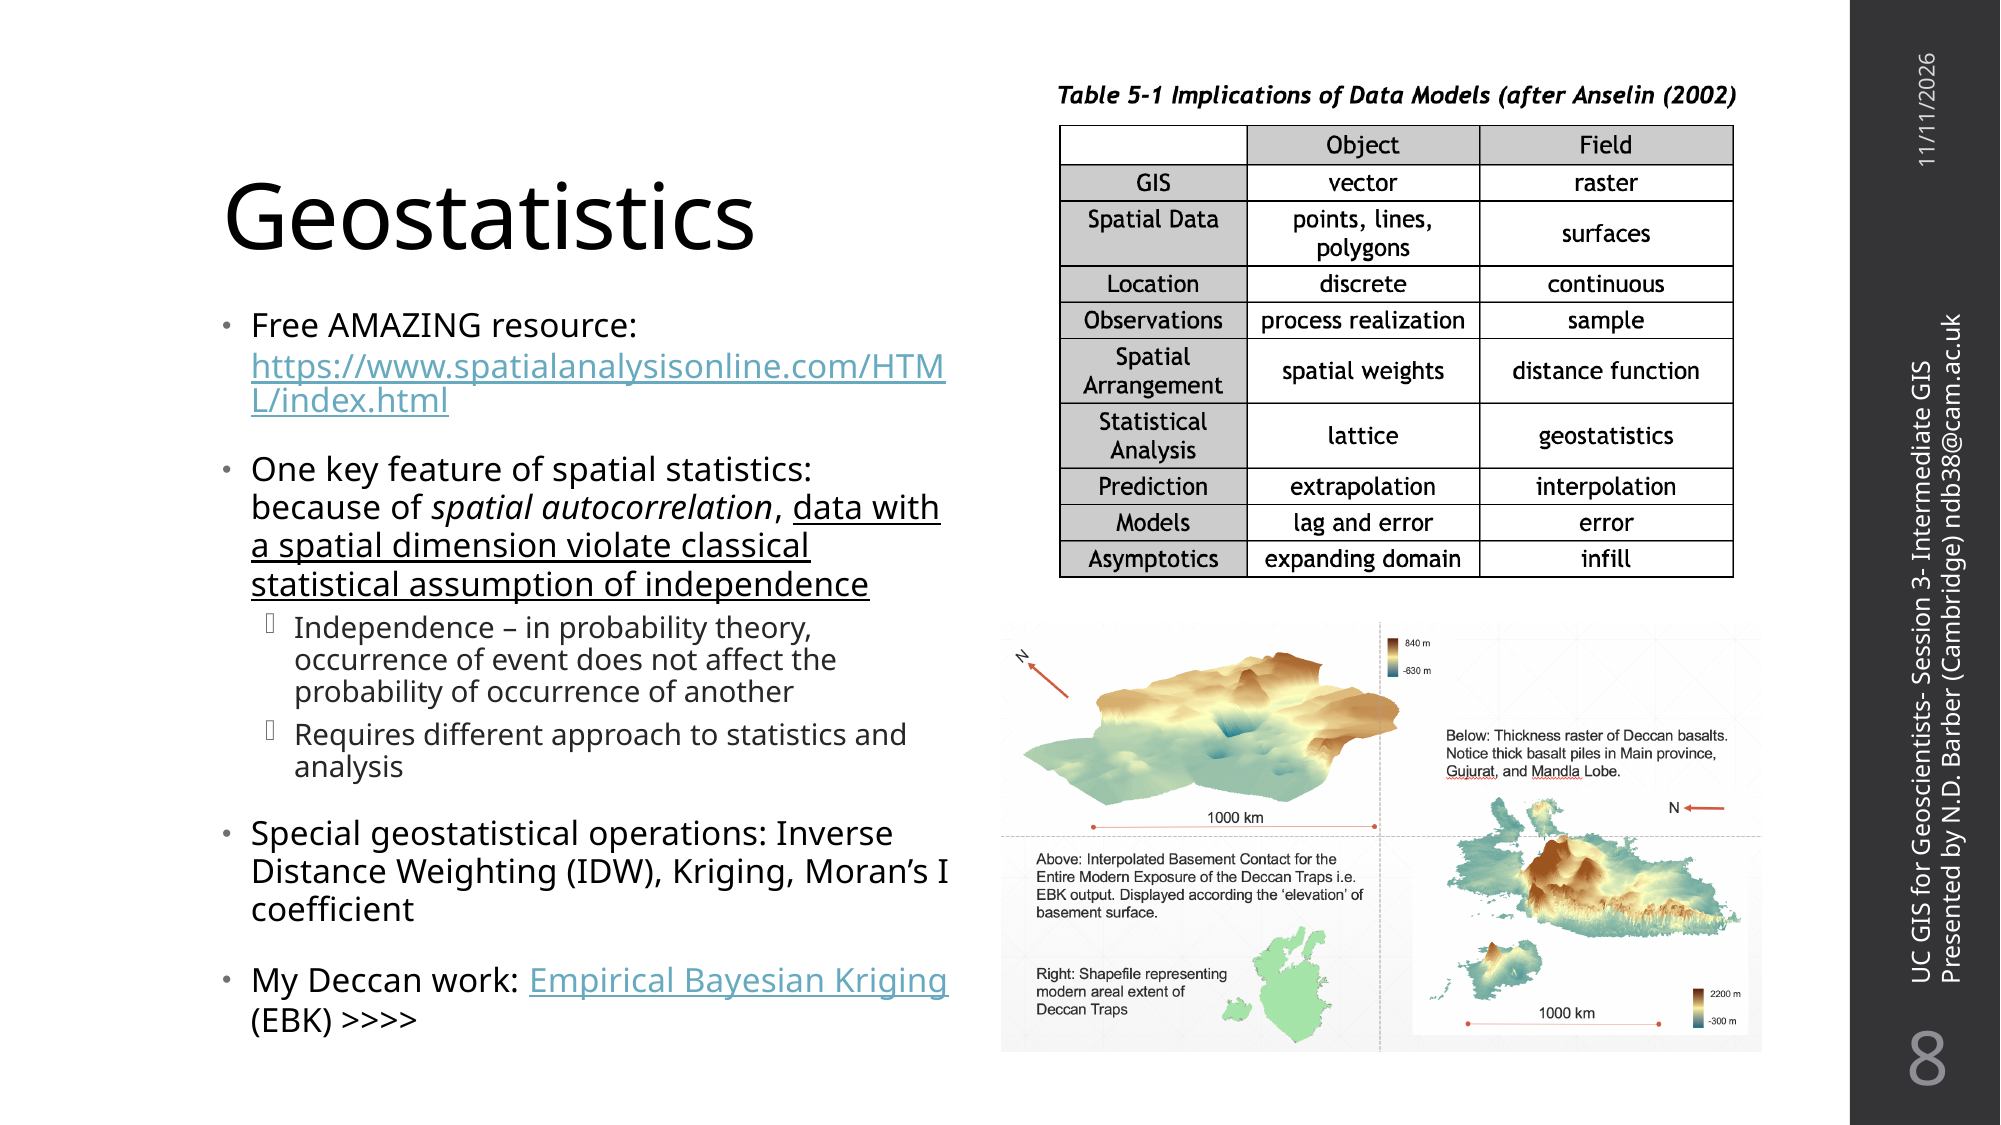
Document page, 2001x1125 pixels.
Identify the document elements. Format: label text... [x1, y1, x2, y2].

picture [1000, 622, 1762, 1052]
title Geostatistics [206, 60, 1797, 278]
picture [1045, 72, 1748, 591]
list Free AMAZING resource: https://www.spatialanalysisonline.com/HTML/index.html One key feature of spatial statistics: because of spatial autocorrelation, data with a spatial dimension violate classical statistical assumption of independence Independence – in probability theory, occurrence of event does not affect the probability of occurrence of another Requires different approach to statistics and analysis Special geostatistical operations: Inverse Distance Weighting (IDW), Kriging, Moran’s I coefficient My Deccan work: Empirical Bayesian Kriging (EBK) >>>> [206, 299, 968, 1014]
footer UC GIS for Geoscientists- Session 3- Intermediate GIS Presented by N.D. Barber (Cambridge) ndb38@cam.ac.uk [1897, 225, 1958, 999]
slide_number 7 [1852, 1012, 2000, 1110]
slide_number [1897, 37, 1958, 225]
